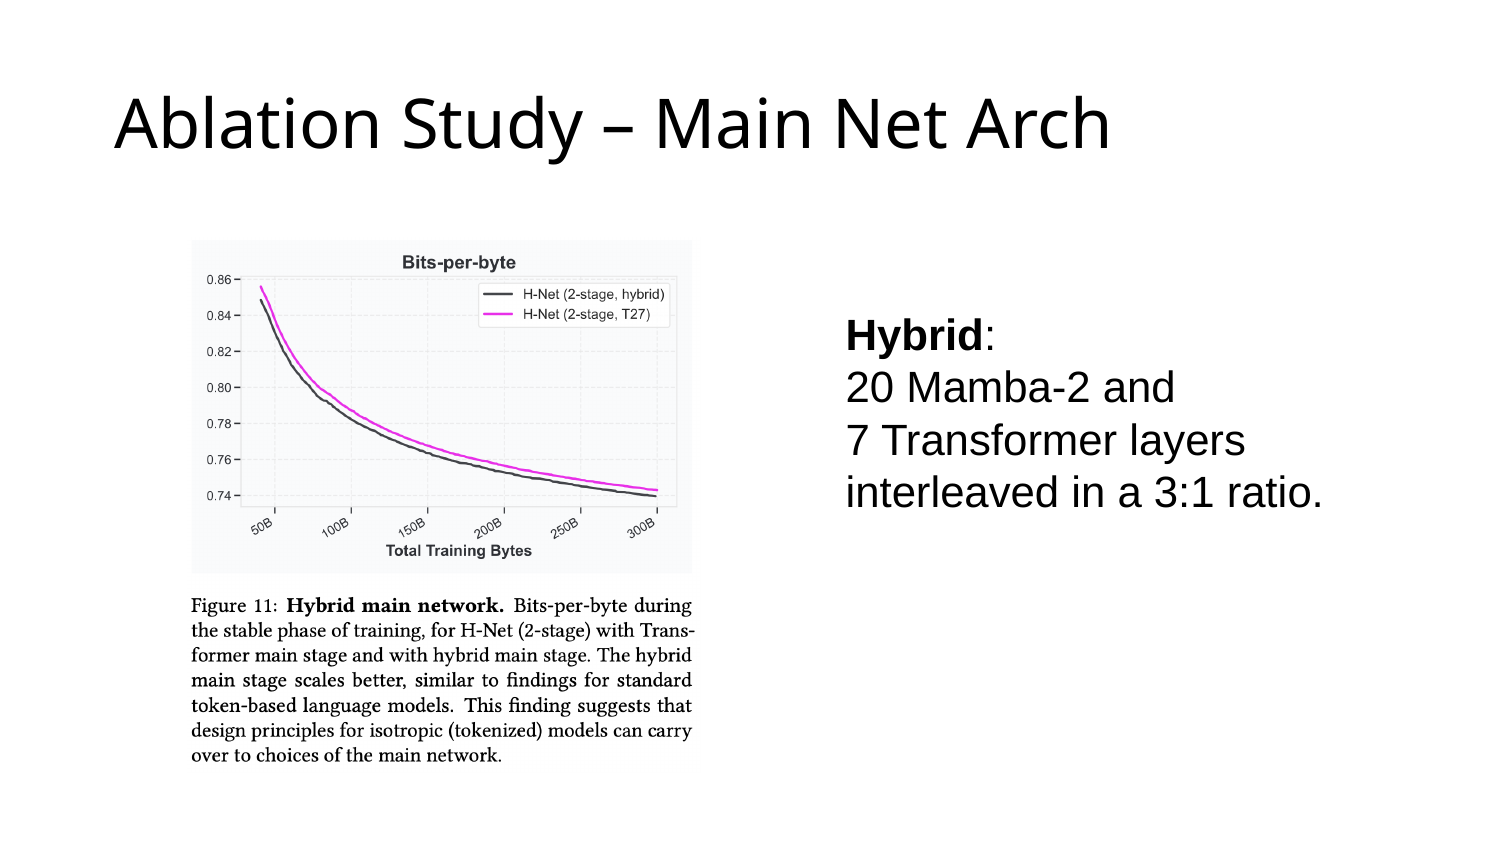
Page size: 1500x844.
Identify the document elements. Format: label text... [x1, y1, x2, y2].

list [187, 237, 701, 773]
text_box Hybrid: 20 Mamba-2 and 7 Transformer layers interleaved in a 3:1 ratio. [830, 291, 1391, 688]
title Ablation Study – Main Net Arch [103, 44, 1397, 208]
